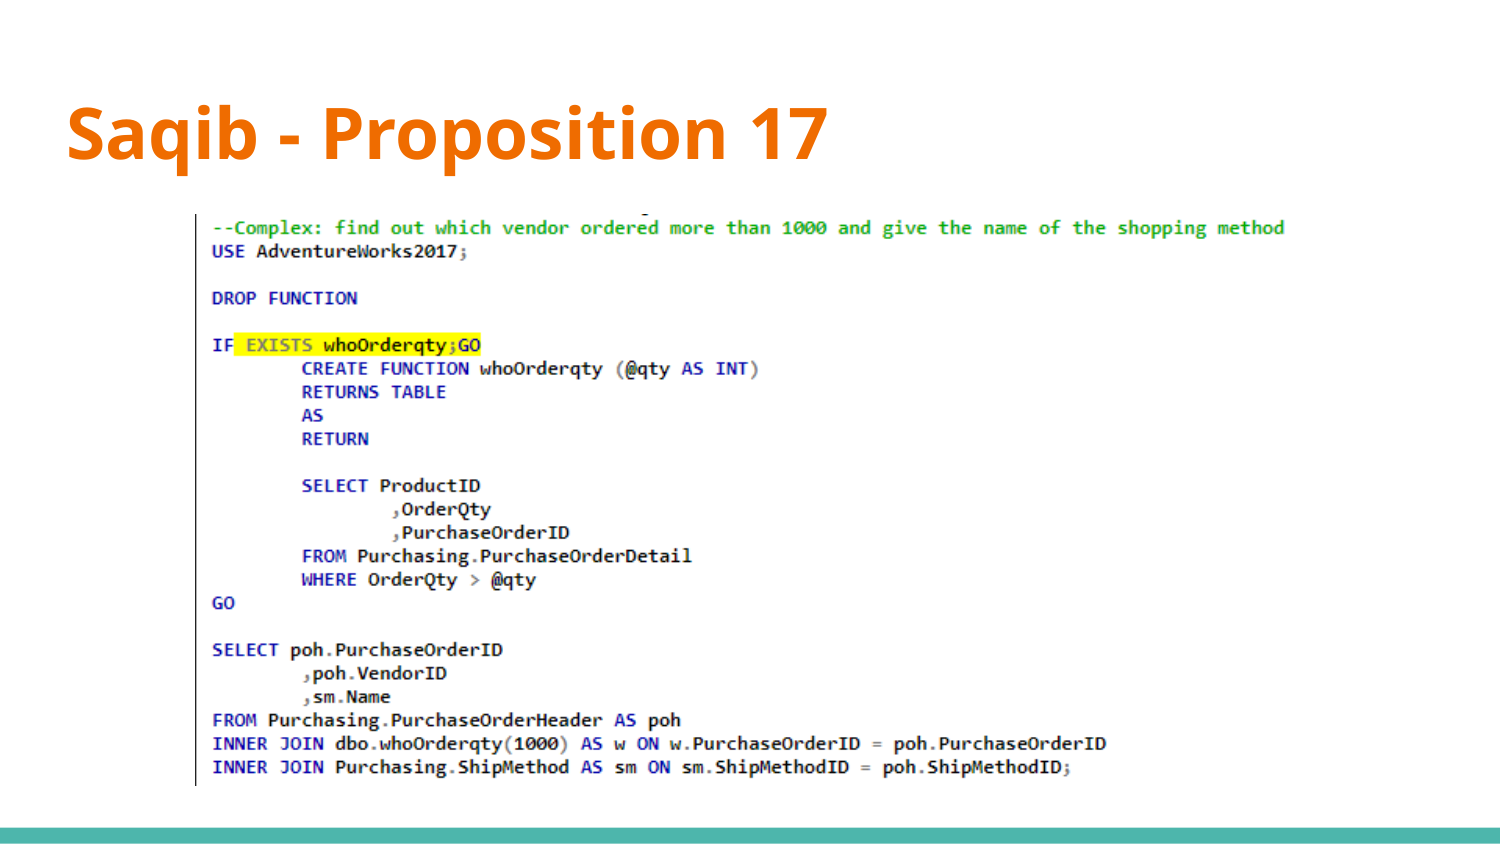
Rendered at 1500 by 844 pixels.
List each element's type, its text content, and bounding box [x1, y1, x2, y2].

title Saqib - Proposition 17 [51, 72, 1449, 189]
picture [195, 213, 1305, 787]
